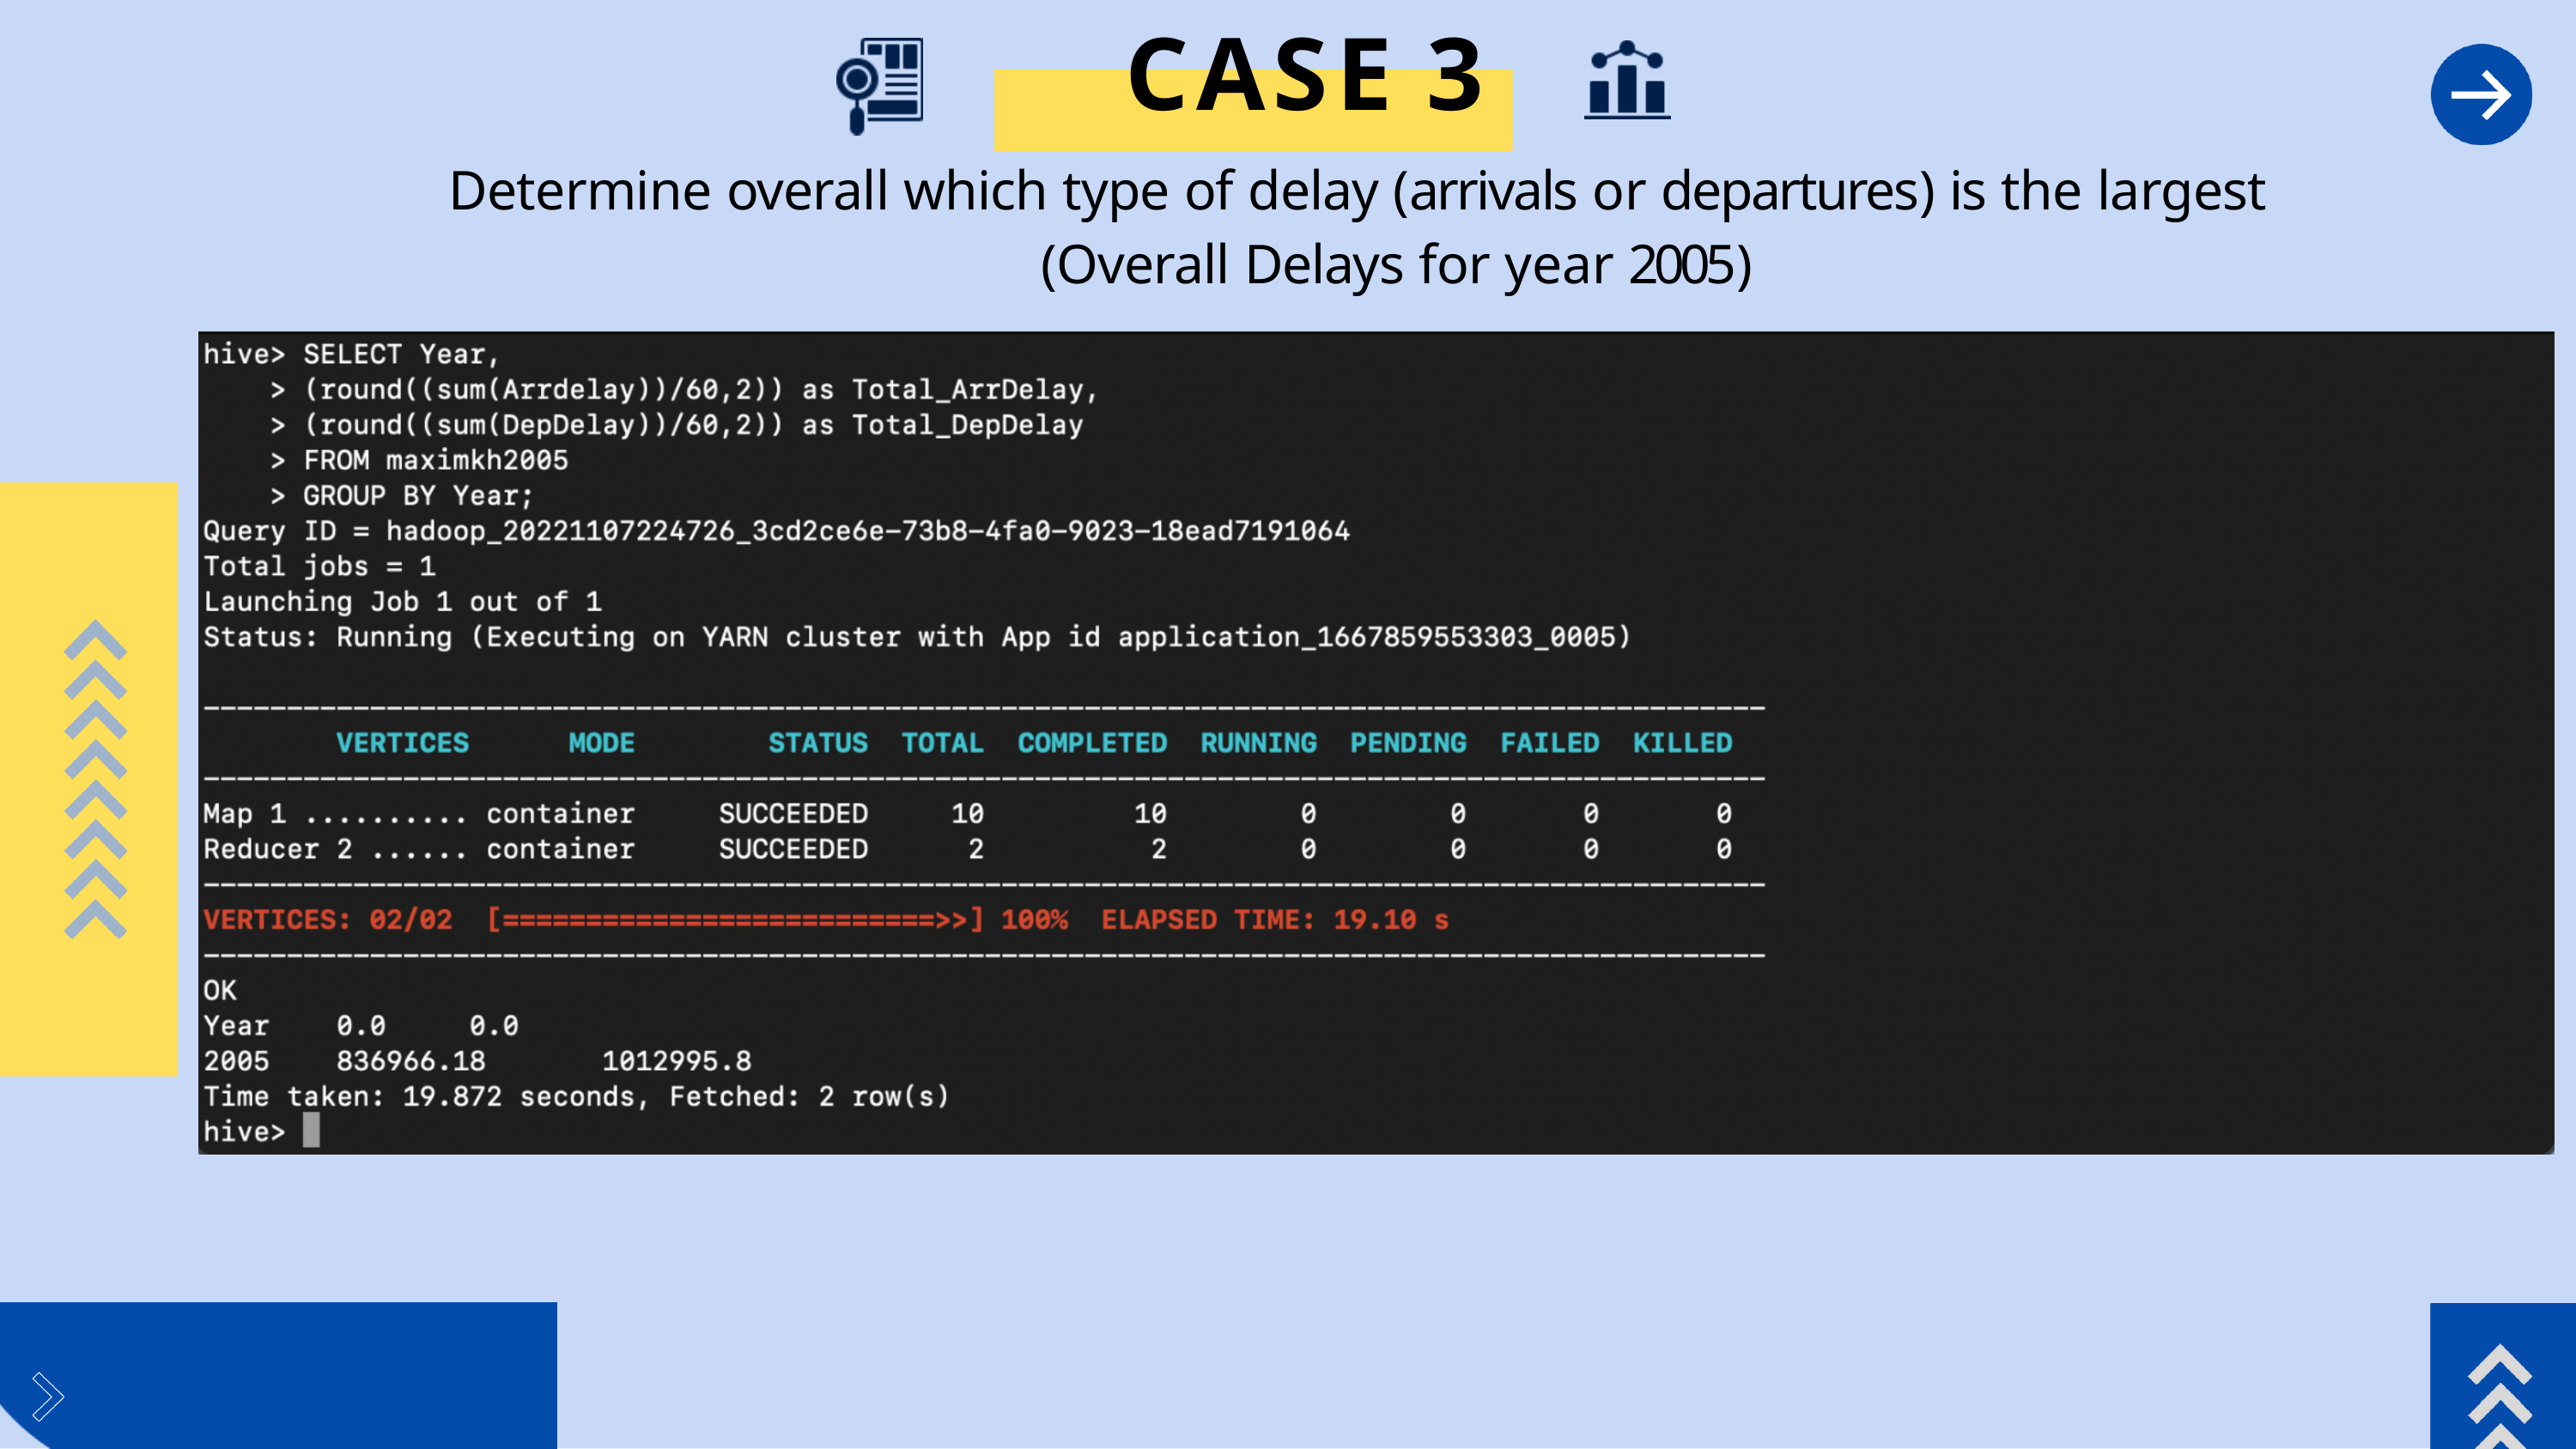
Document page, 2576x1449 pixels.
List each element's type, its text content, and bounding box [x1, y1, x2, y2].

picture [0, 482, 178, 1076]
picture [994, 70, 1513, 151]
picture [0, 1302, 557, 1449]
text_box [2468, 1343, 2532, 1449]
title CASE 3 Determine overall which type of delay (arrivals or departures) is the largest (Overall Delays for year 2005) [78, 0, 2446, 294]
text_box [2430, 44, 2532, 145]
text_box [63, 619, 127, 940]
picture [836, 38, 923, 136]
text_box [0, 0, 2576, 1449]
picture [2430, 1303, 2576, 1449]
picture [197, 331, 2555, 1155]
picture [1583, 40, 1671, 119]
